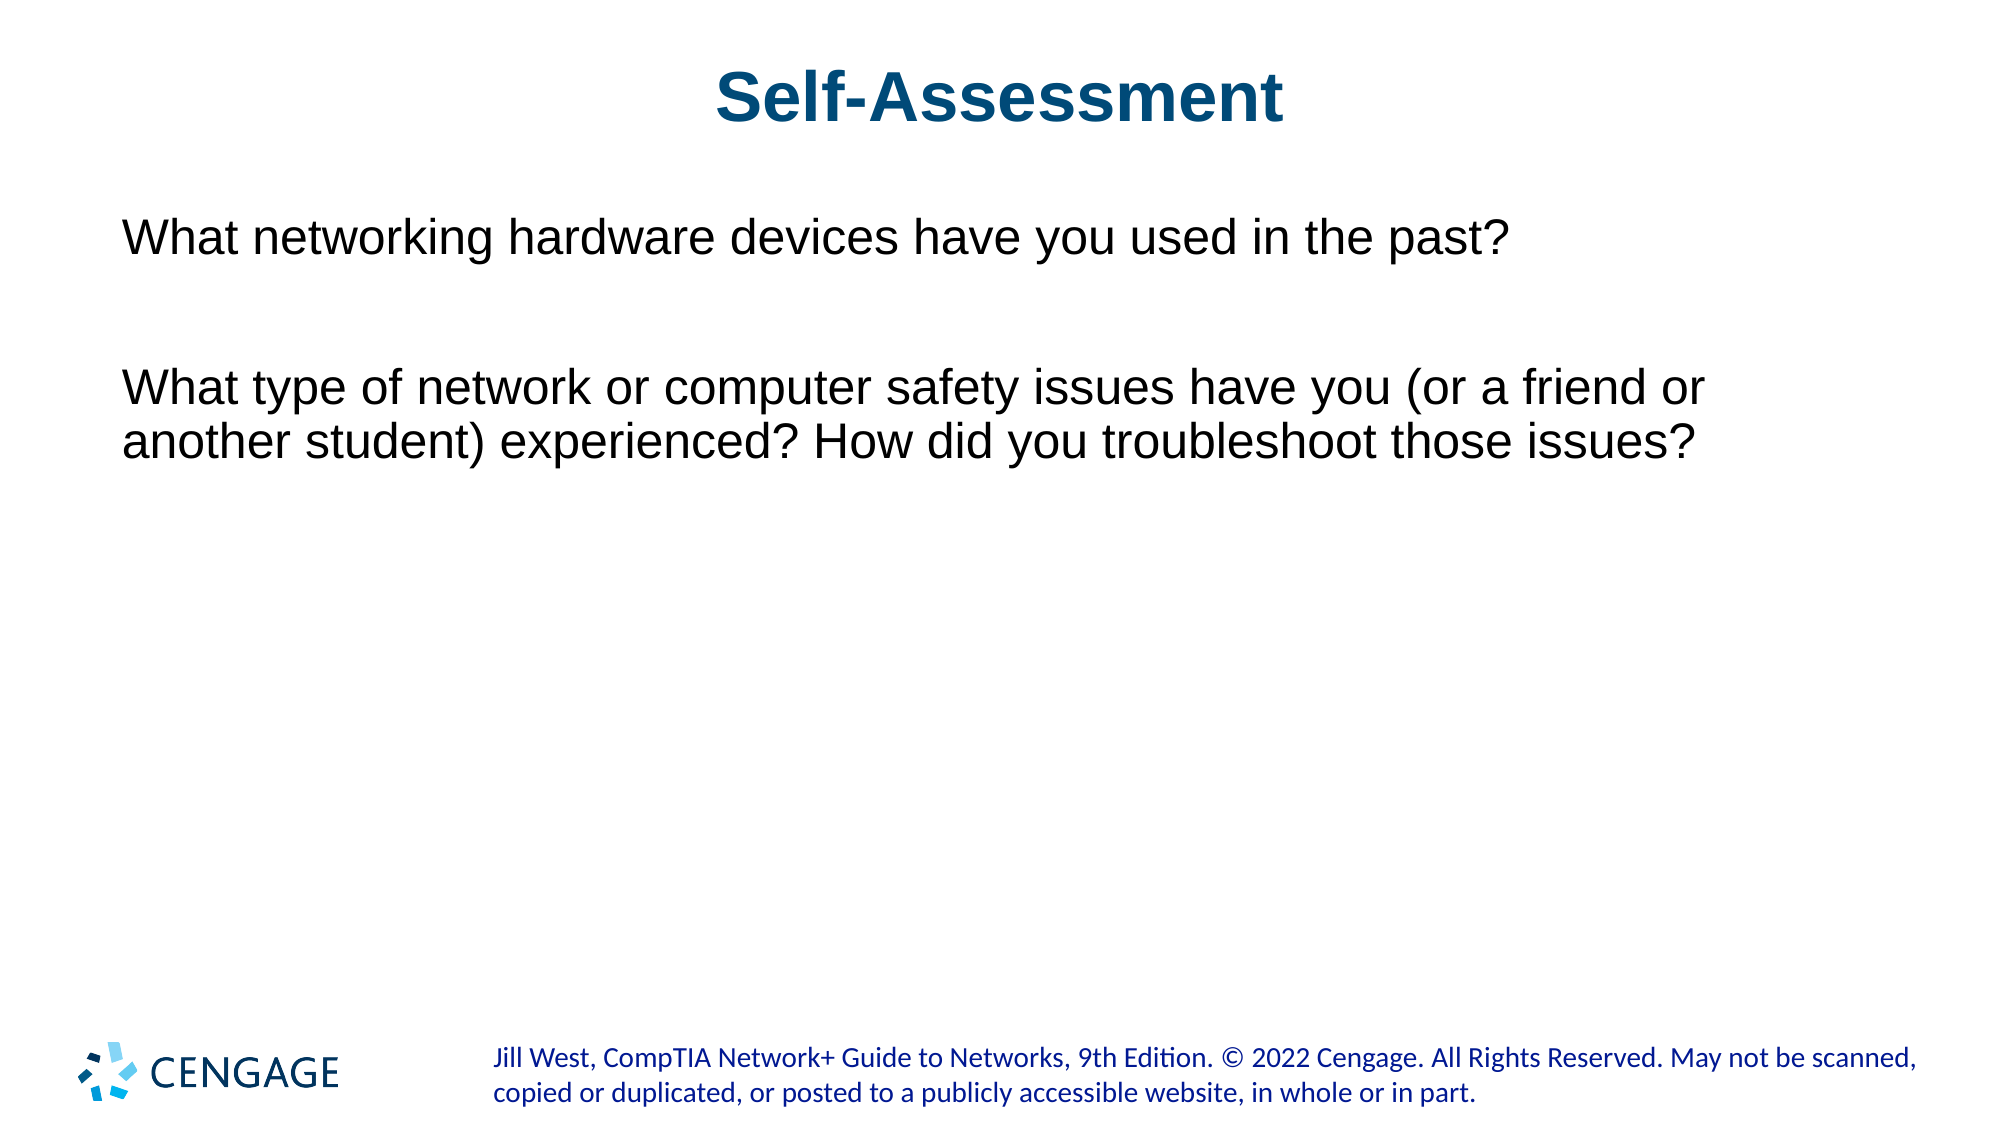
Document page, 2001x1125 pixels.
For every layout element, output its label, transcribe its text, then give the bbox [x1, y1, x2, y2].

list What networking hardware devices have you used in the past? What type of network or computer safety issues have you (or a friend or another student) experienced? How did you troubleshoot those issues? [121, 211, 1880, 824]
title Self-Assessment [137, 59, 1863, 171]
picture [78, 1042, 338, 1101]
